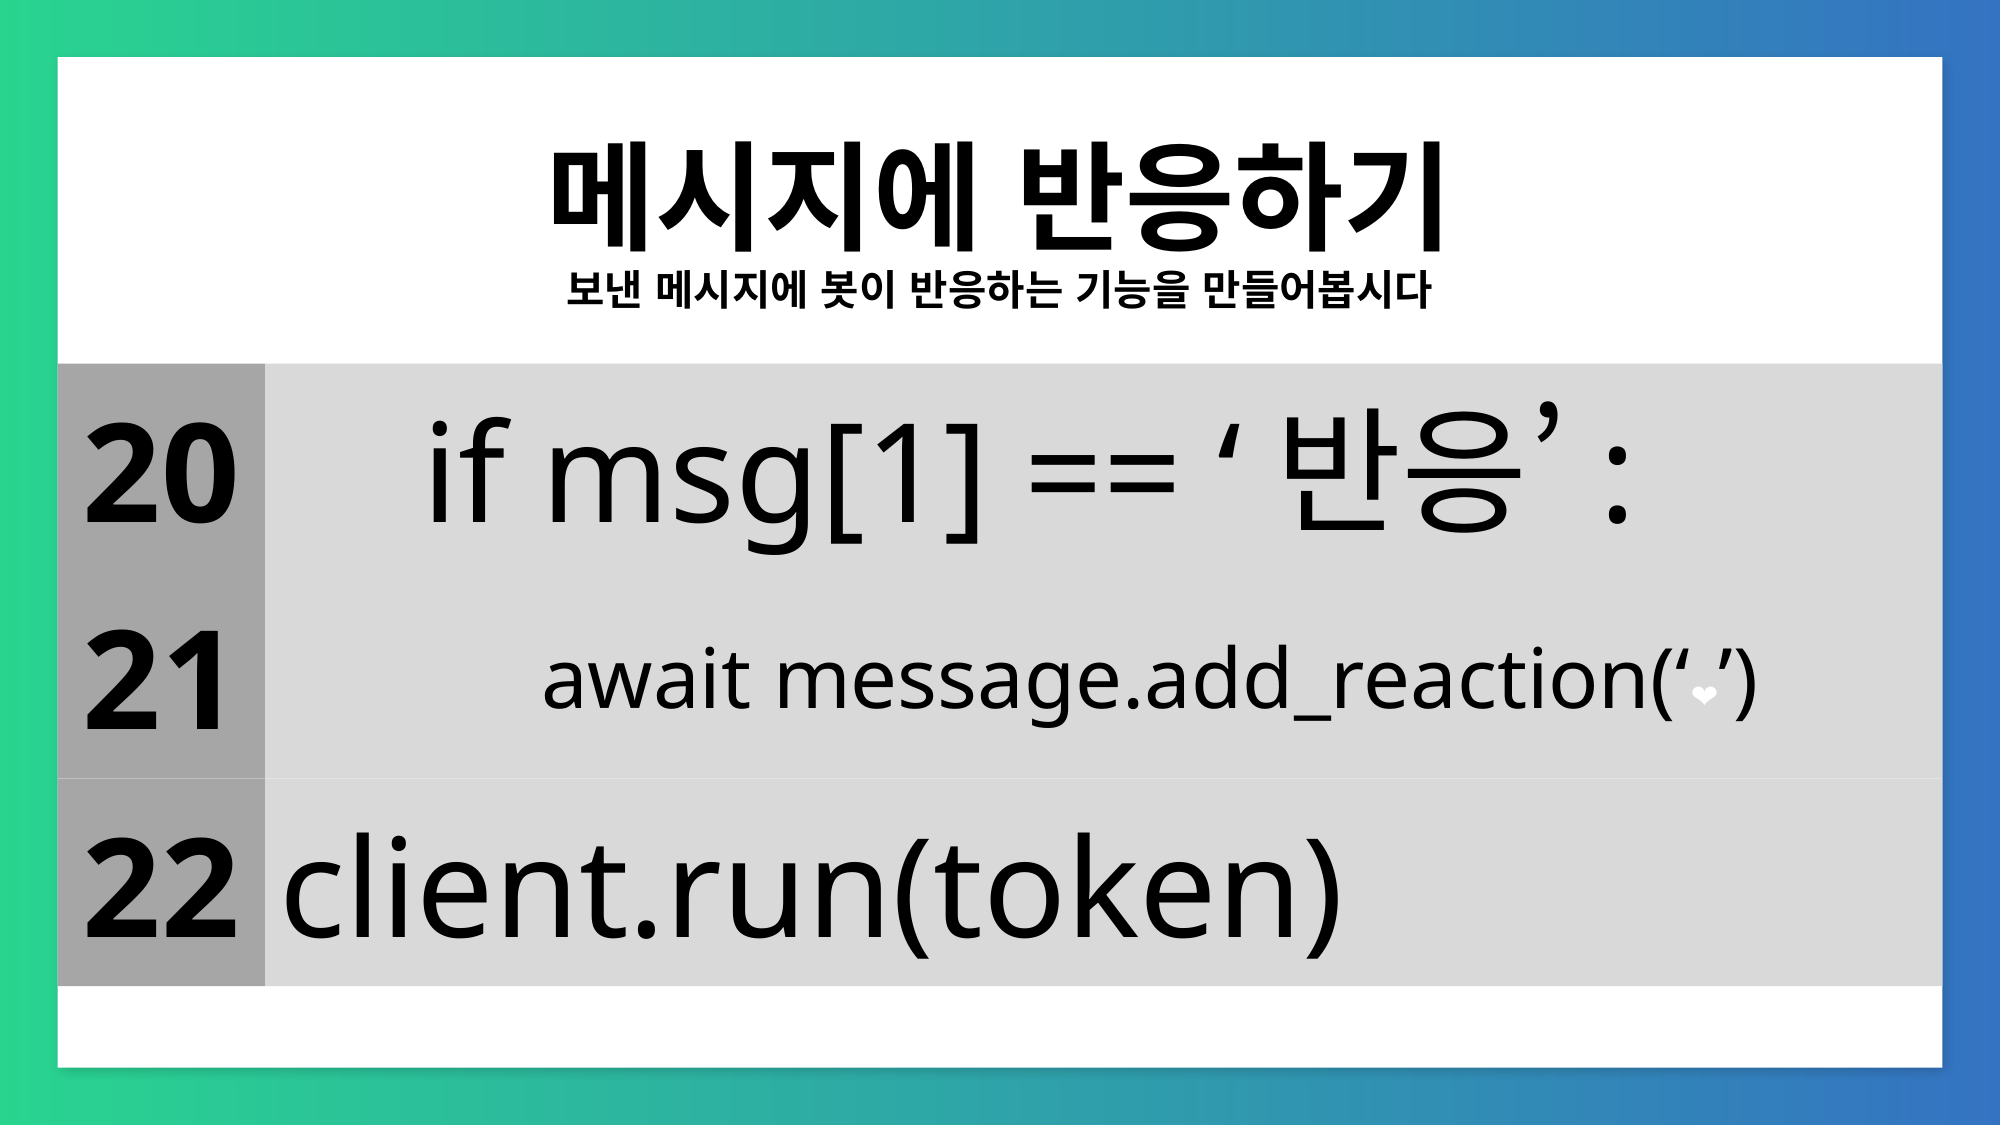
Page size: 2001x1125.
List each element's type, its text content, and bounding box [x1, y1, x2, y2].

text_box await message.add_reaction(‘❤️’) [264, 570, 1943, 778]
text_box client.run(token) [264, 778, 1943, 987]
subtitle 보낸 메시지에 봇이 반응하는 기능을 만들어봅시다 [57, 262, 1943, 328]
text_box 21 [57, 570, 264, 778]
text_box 20 [57, 363, 264, 570]
text_box if msg[1] == ‘반응’: [264, 363, 1943, 570]
text_box 22 [57, 778, 264, 987]
title 메시지에 반응하기 [57, 113, 1943, 262]
